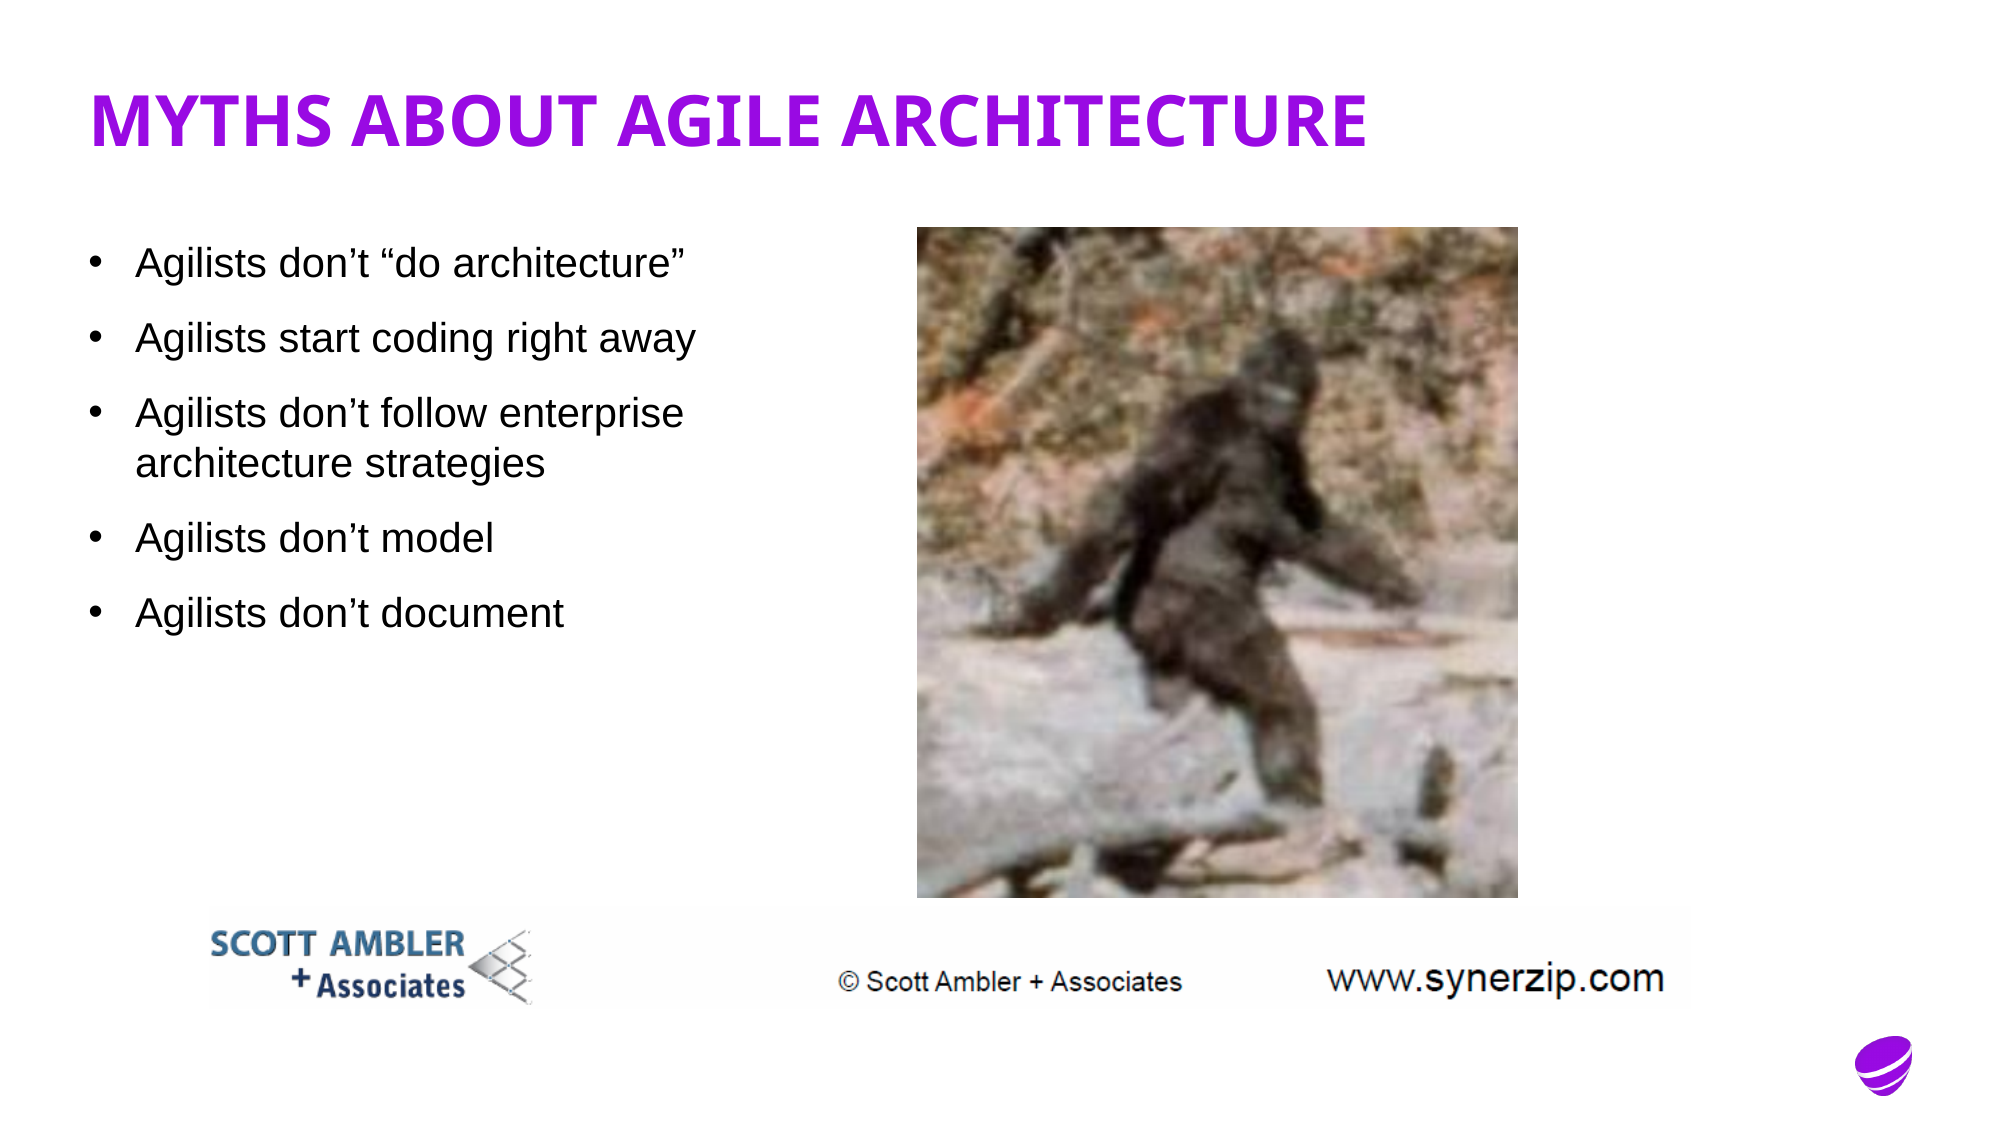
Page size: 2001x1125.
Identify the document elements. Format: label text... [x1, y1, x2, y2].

title Myths about Agile Architecture [88, 88, 1912, 266]
picture [917, 227, 1518, 898]
list Agilists don’t “do architecture” Agilists start coding right away Agilists don’t follow enterprise architecture strategies Agilists don’t model Agilists don’t document [88, 235, 933, 978]
picture [1855, 1036, 1912, 1096]
picture [209, 906, 1691, 1009]
